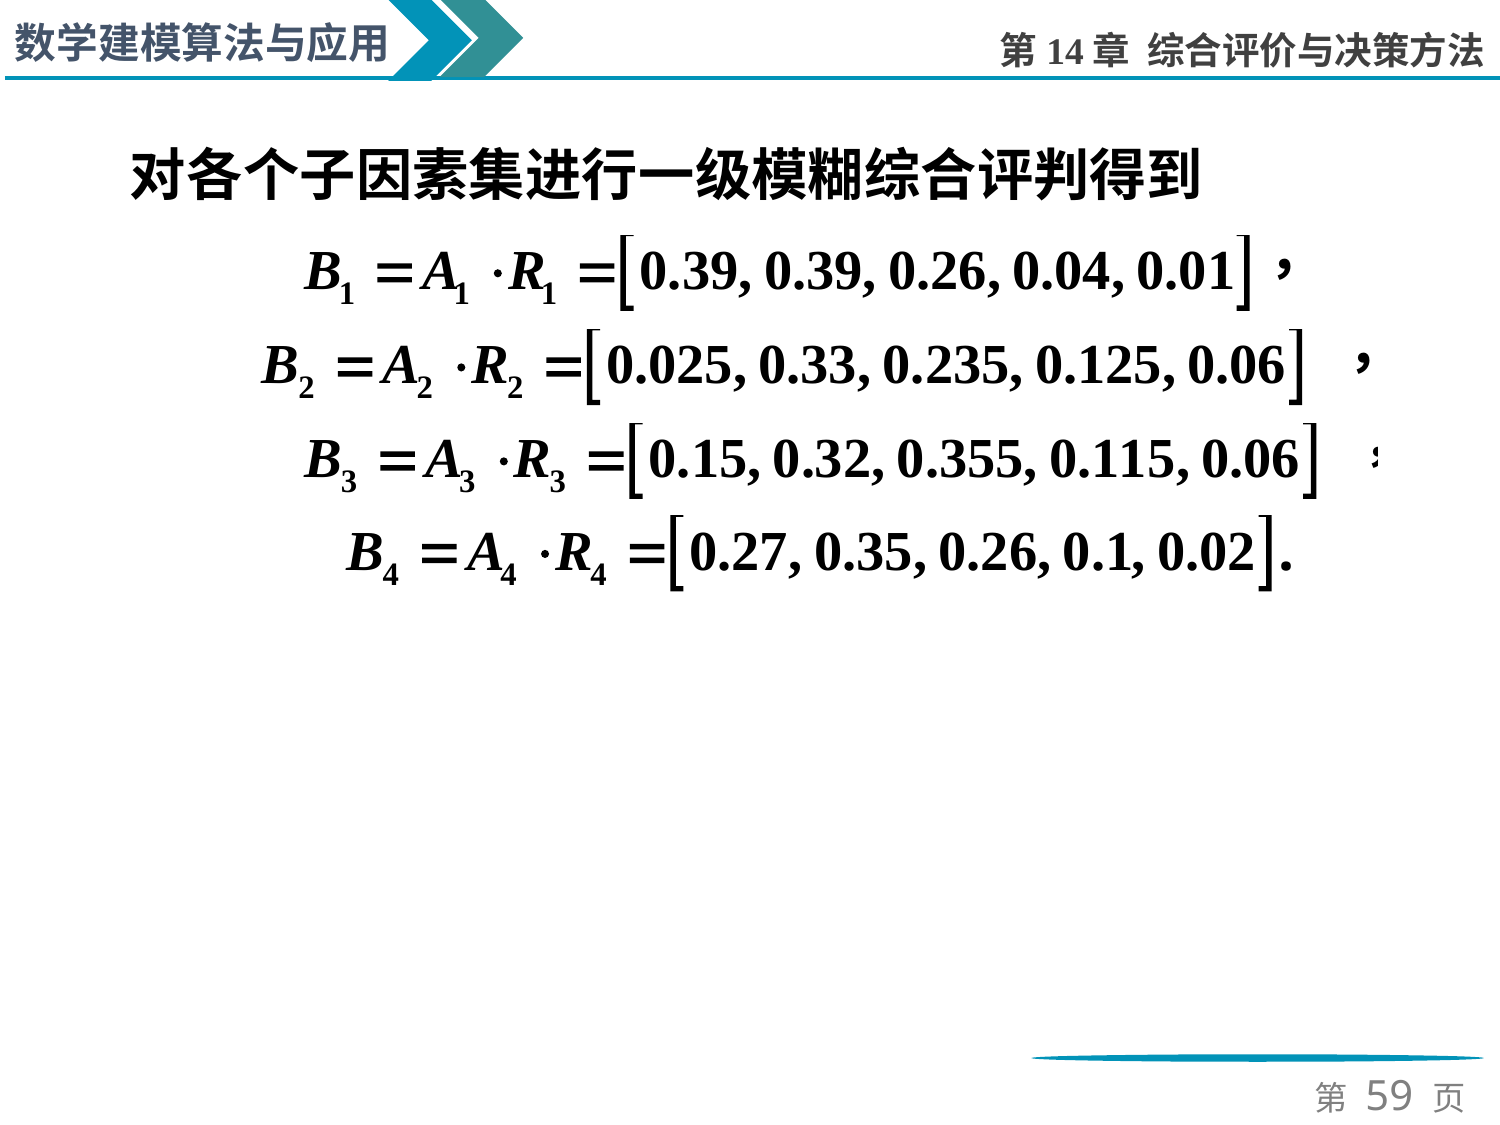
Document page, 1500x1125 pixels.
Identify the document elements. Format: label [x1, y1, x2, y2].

text_box [87, 131, 1378, 634]
